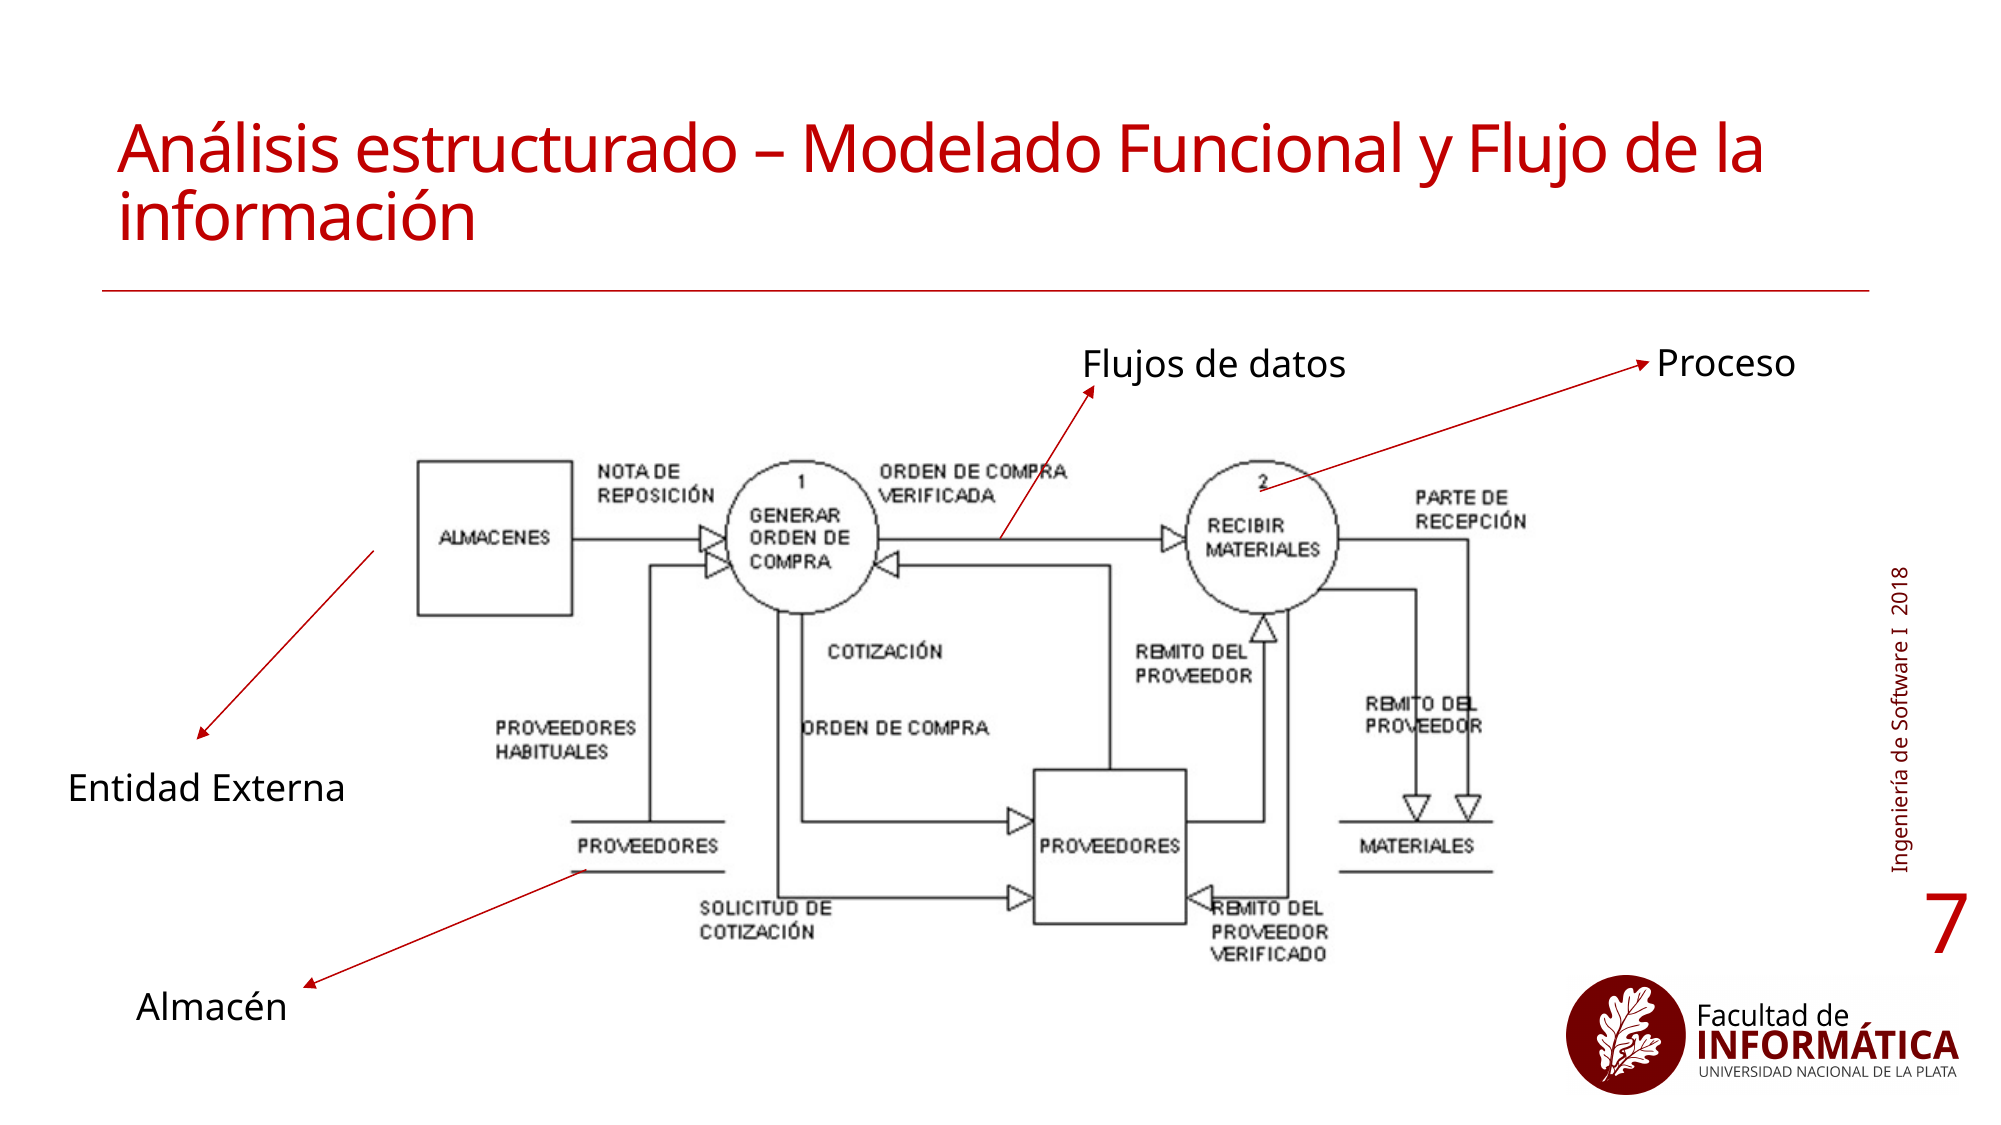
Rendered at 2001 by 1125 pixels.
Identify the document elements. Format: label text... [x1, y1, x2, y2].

text_box [1456, 359, 1641, 425]
text_box Proceso [1641, 331, 1817, 392]
text_box Almacén [121, 975, 314, 1036]
text_box Entidad Externa [52, 756, 383, 817]
text_box Ingeniería de Software I 2018 [1878, 500, 1959, 889]
picture [409, 426, 1543, 971]
text_box <número> [1866, 926, 1986, 992]
text_box [196, 550, 375, 740]
text_box Análisis estructurado – Modelado Funcional y Flujo de la información [102, 81, 1875, 291]
text_box [1068, 393, 1094, 425]
text_box Flujos de datos [1067, 332, 1381, 393]
picture [1566, 975, 1959, 1095]
text_box [314, 944, 404, 989]
